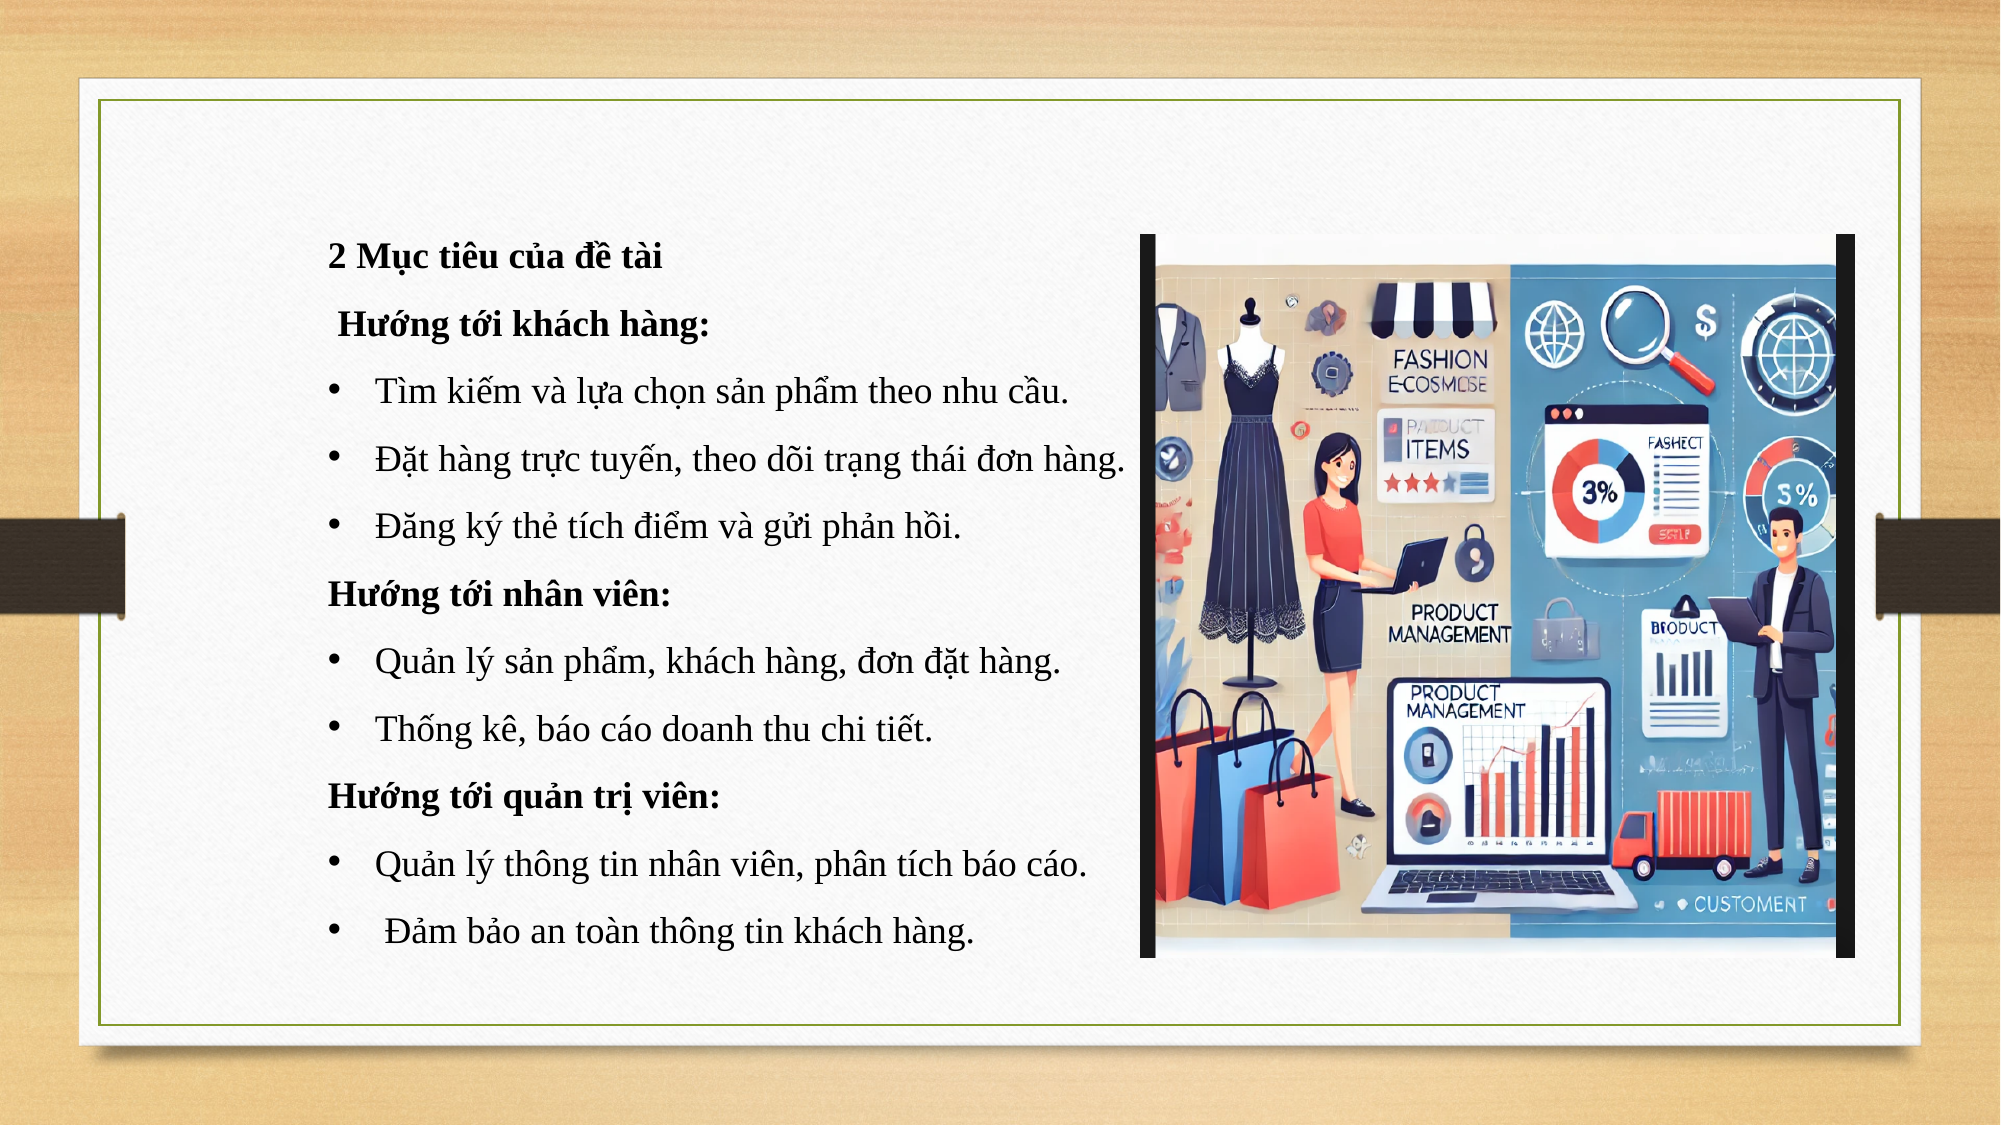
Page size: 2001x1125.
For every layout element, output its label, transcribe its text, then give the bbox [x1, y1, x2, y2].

picture [0, 0, 2001, 1125]
text_box 2 Mục tiêu của đề tài Hướng tới khách hàng: Tìm kiếm và lựa chọn sản phẩm theo nhu cầu. Đặt hàng trực tuyến, theo dõi trạng thái đơn hàng. Đăng ký thẻ tích điểm và gửi phản hồi. Hướng tới nhân viên: Quản lý sản phẩm, khách hàng, đơn đặt hàng. Thống kê, báo cáo doanh thu chi tiết. Hướng tới quản trị viên: Quản lý thông tin nhân viên, phân tích báo cáo. Đảm bảo an toàn thông tin khách hàng. [313, 201, 1606, 959]
